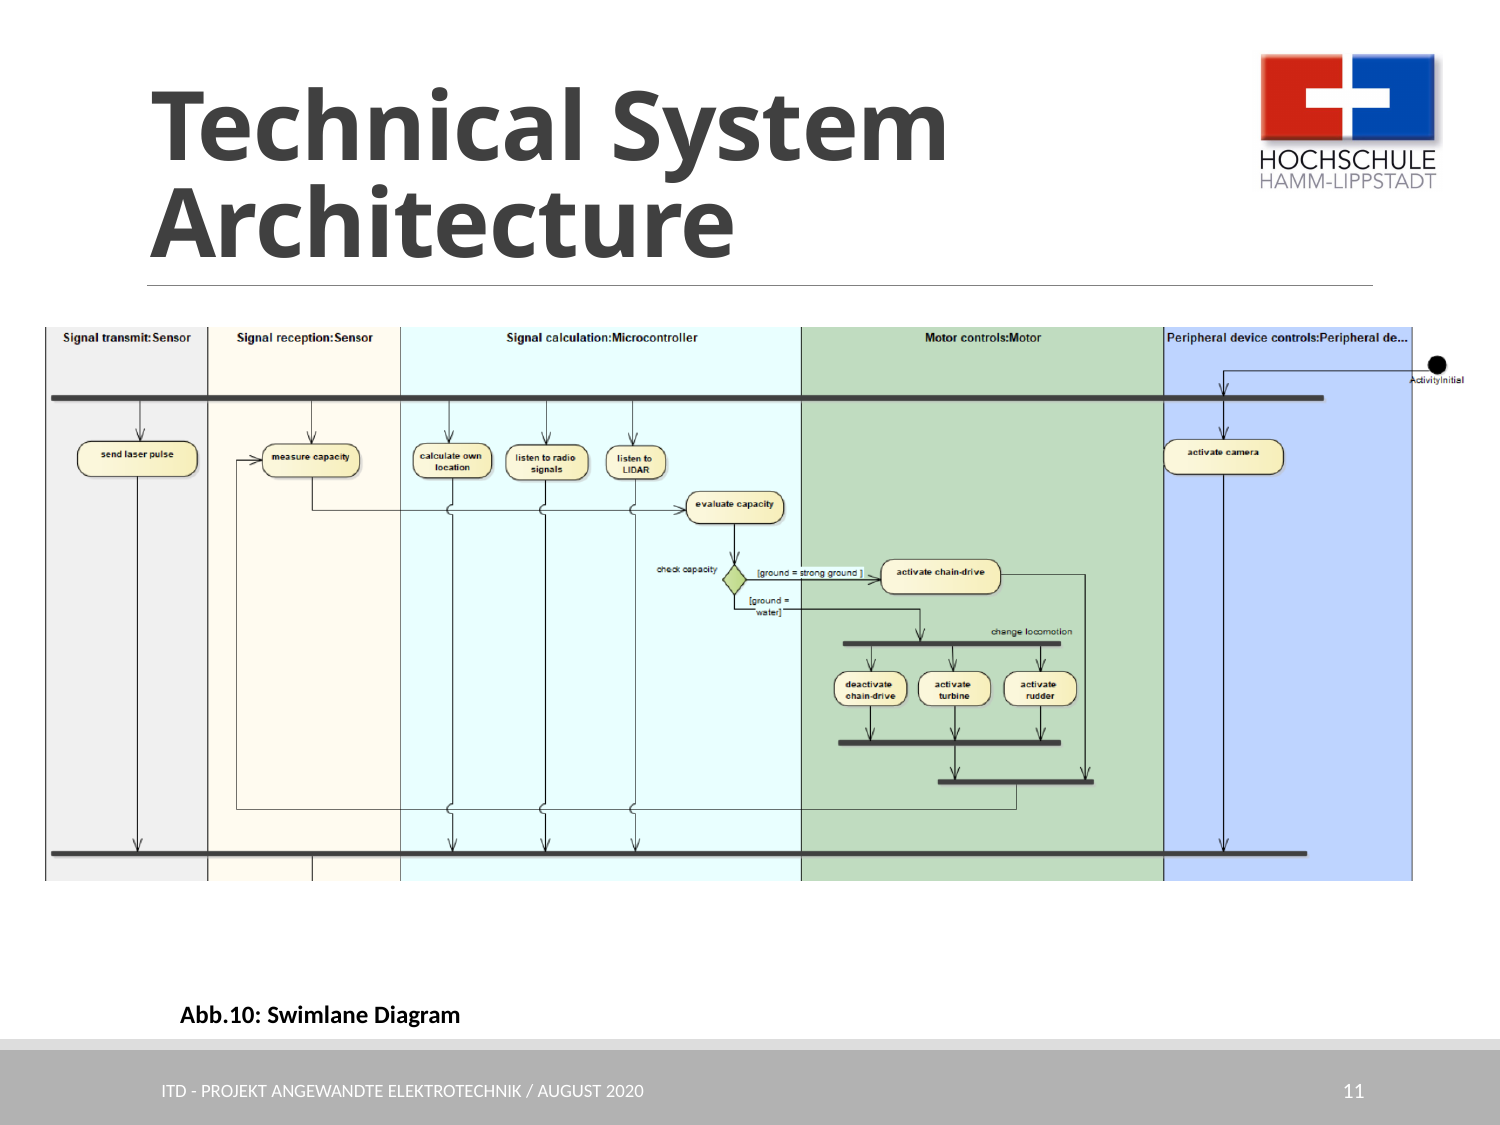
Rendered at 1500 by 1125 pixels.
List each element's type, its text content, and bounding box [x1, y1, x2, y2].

picture [39, 326, 1468, 881]
text_box Abb.10: Swimlane Diagram [165, 991, 477, 1036]
title Technical System Architecture [135, 47, 1373, 285]
picture [1373, 50, 1443, 192]
footer ITD - Projekt angewandte Elektrotechnik / August 2020 [105, 1059, 700, 1120]
slide_number 11 [1218, 1059, 1380, 1120]
